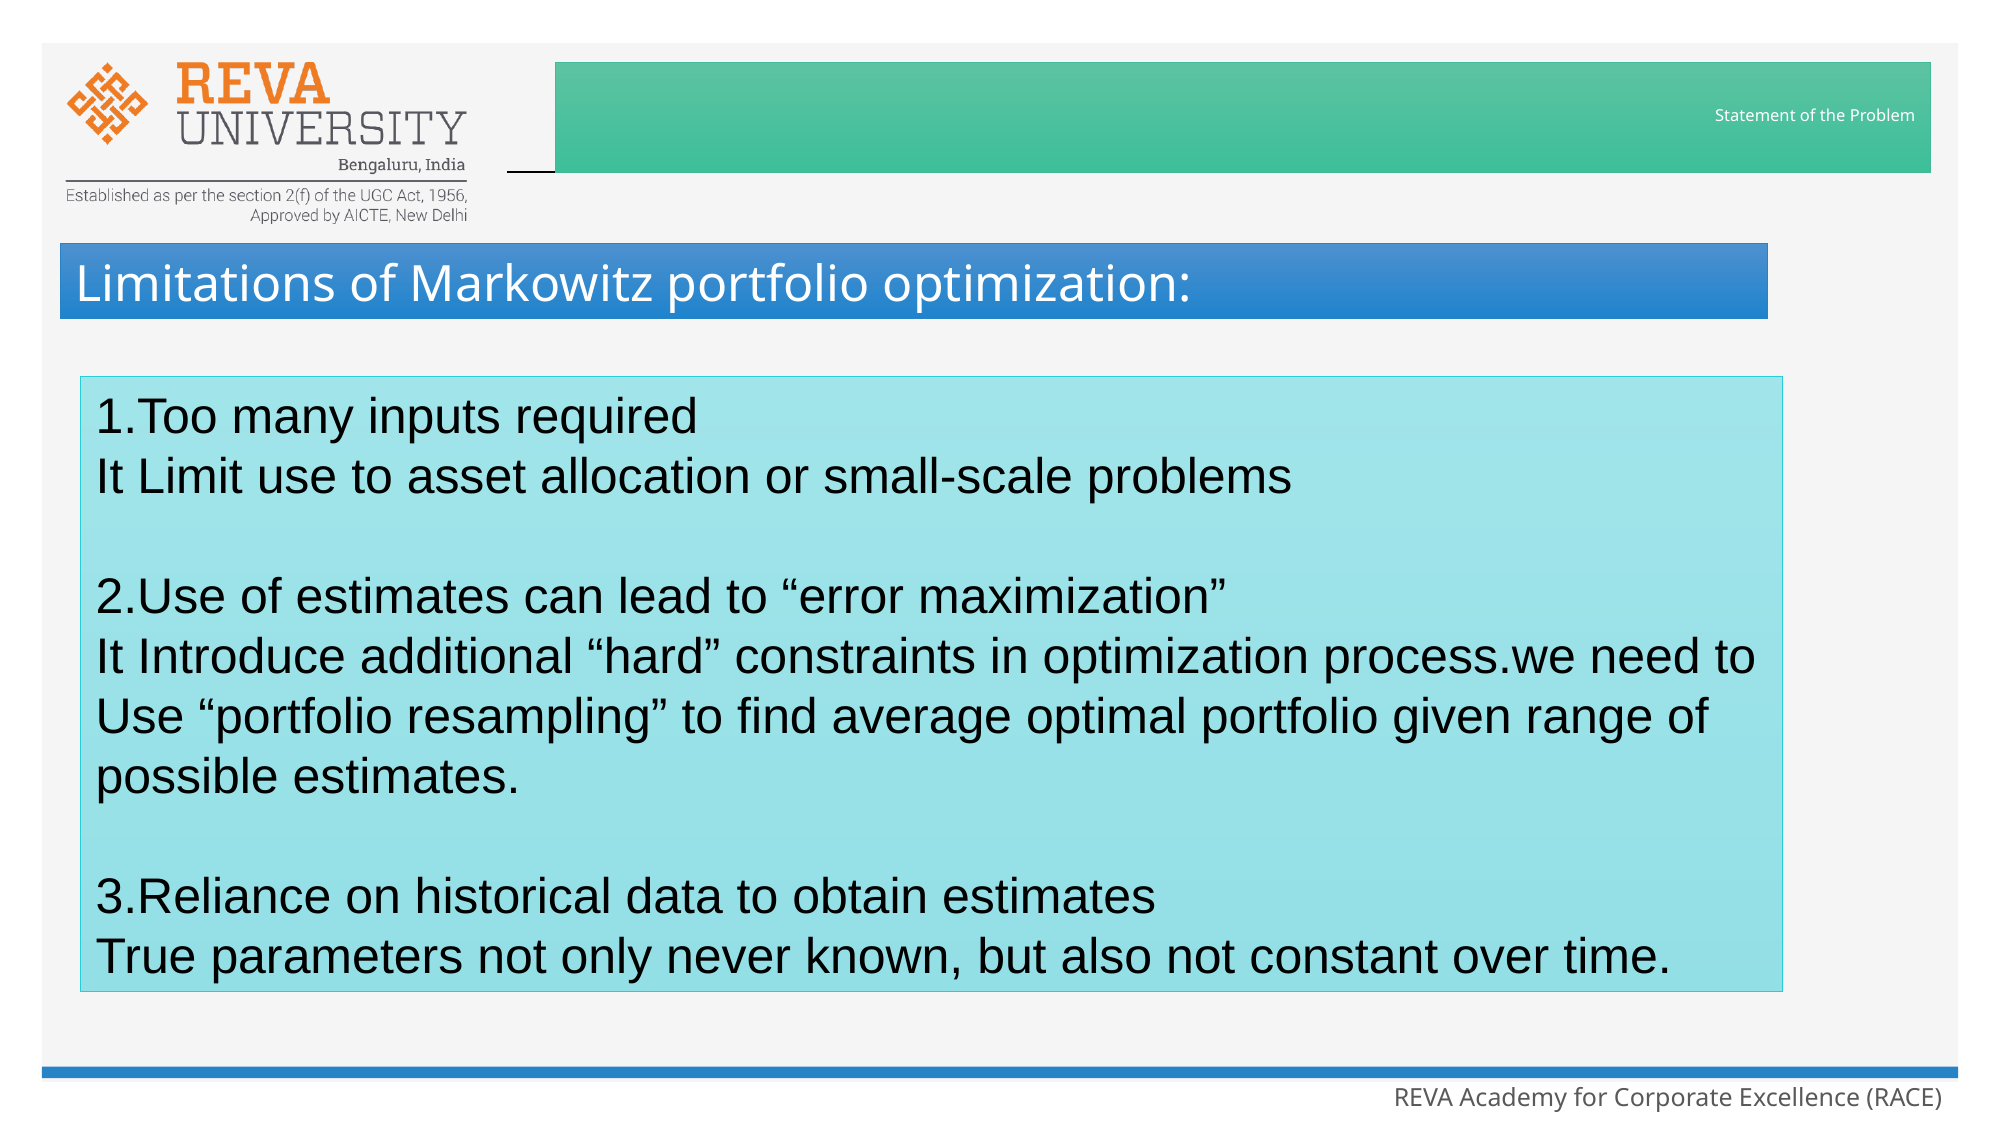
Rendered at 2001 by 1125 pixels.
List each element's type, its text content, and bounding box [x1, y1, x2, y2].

picture [65, 62, 467, 224]
text_box 1.Too many inputs required It Limit use to asset allocation or small-scale problems 2.Use of estimates can lead to “error maximization” It Introduce additional “hard” constraints in optimization process.we need to Use “portfolio resampling” to find average optimal portfolio given range of possible estimates. 3.Reliance on historical data to obtain estimates True parameters not only never known, but also not constant over time. [80, 376, 1783, 992]
text_box Limitations of Markowitz portfolio optimization: [60, 243, 1768, 319]
title Statement of the Problem [555, 62, 1931, 173]
